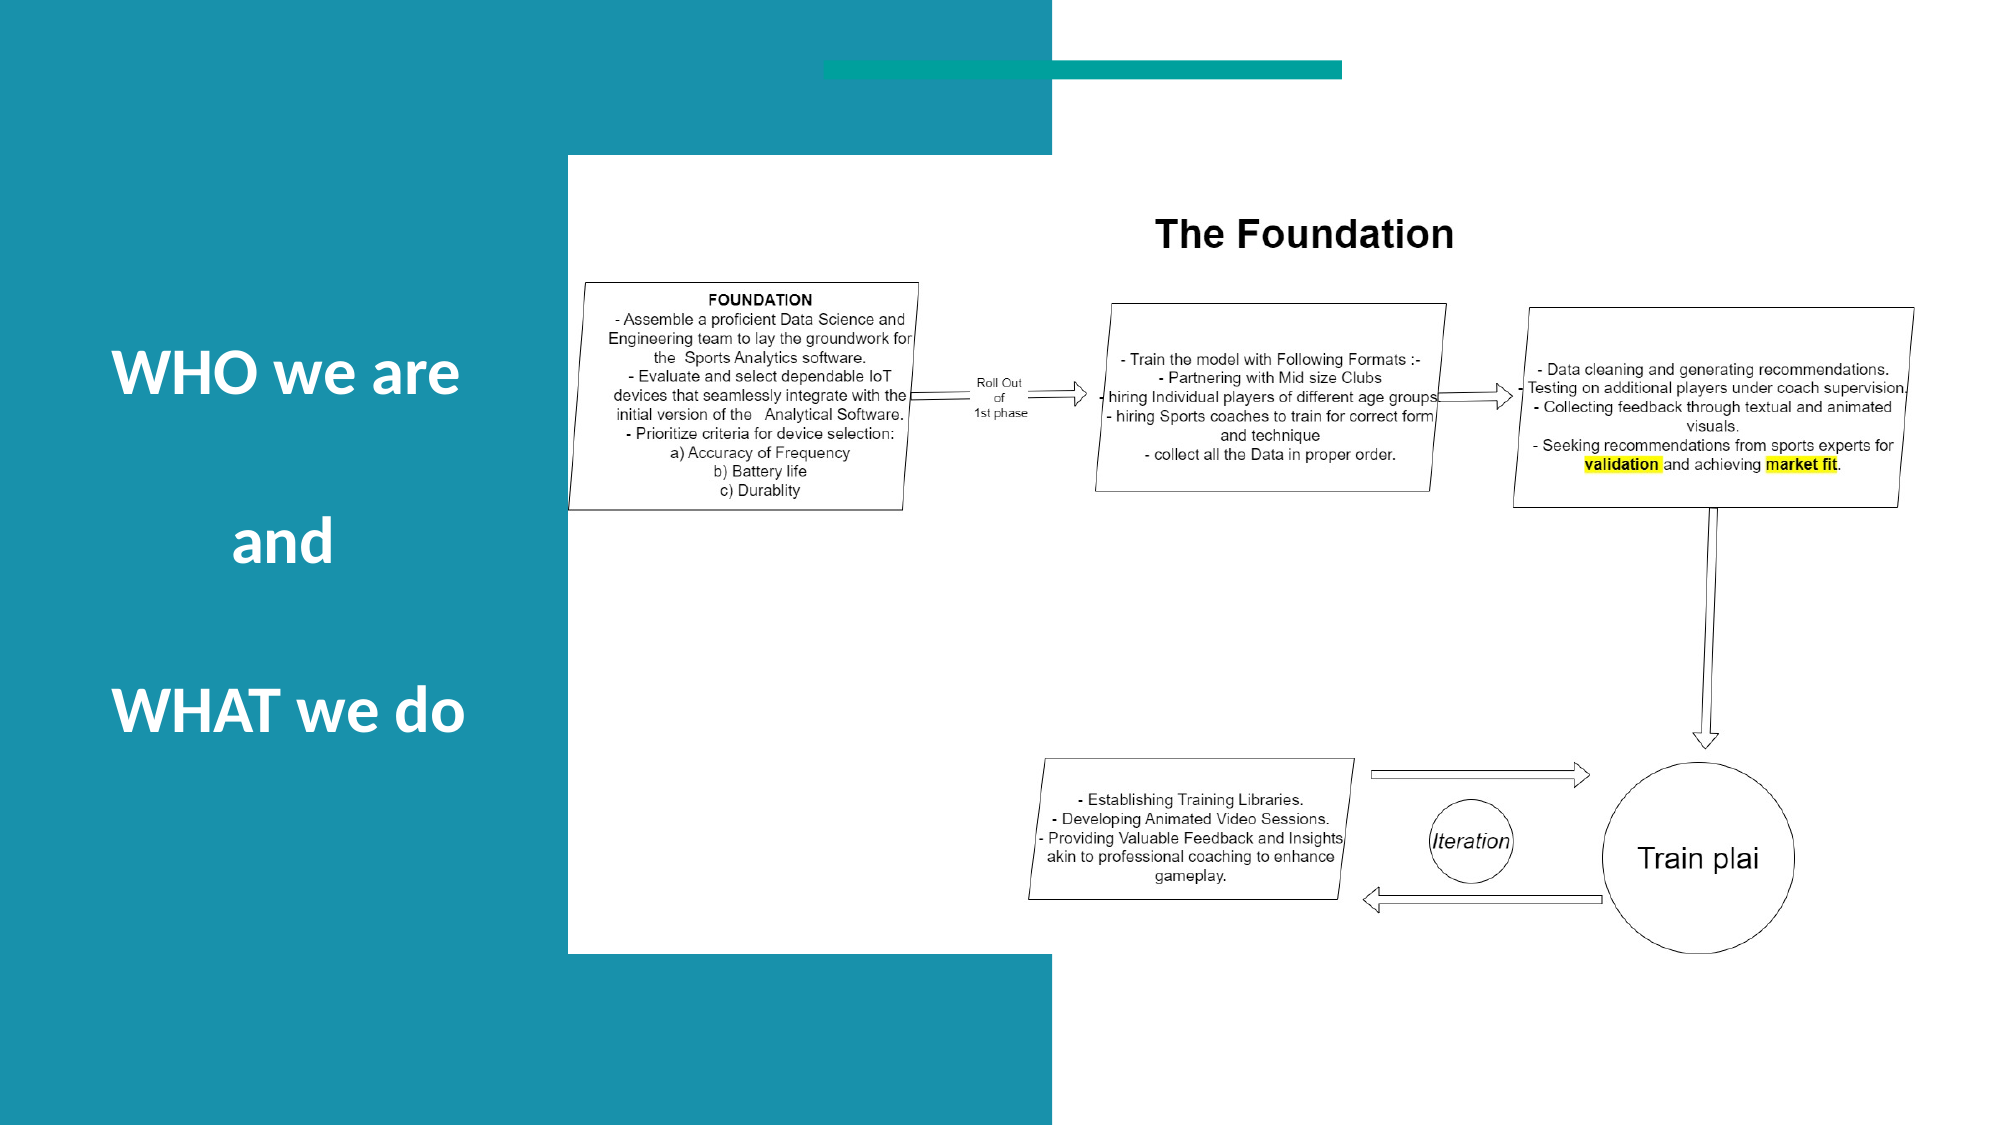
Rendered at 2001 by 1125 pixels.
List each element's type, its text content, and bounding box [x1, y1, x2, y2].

text_box WHO we are and WHAT we do [96, 447, 568, 755]
picture [568, 155, 1915, 954]
